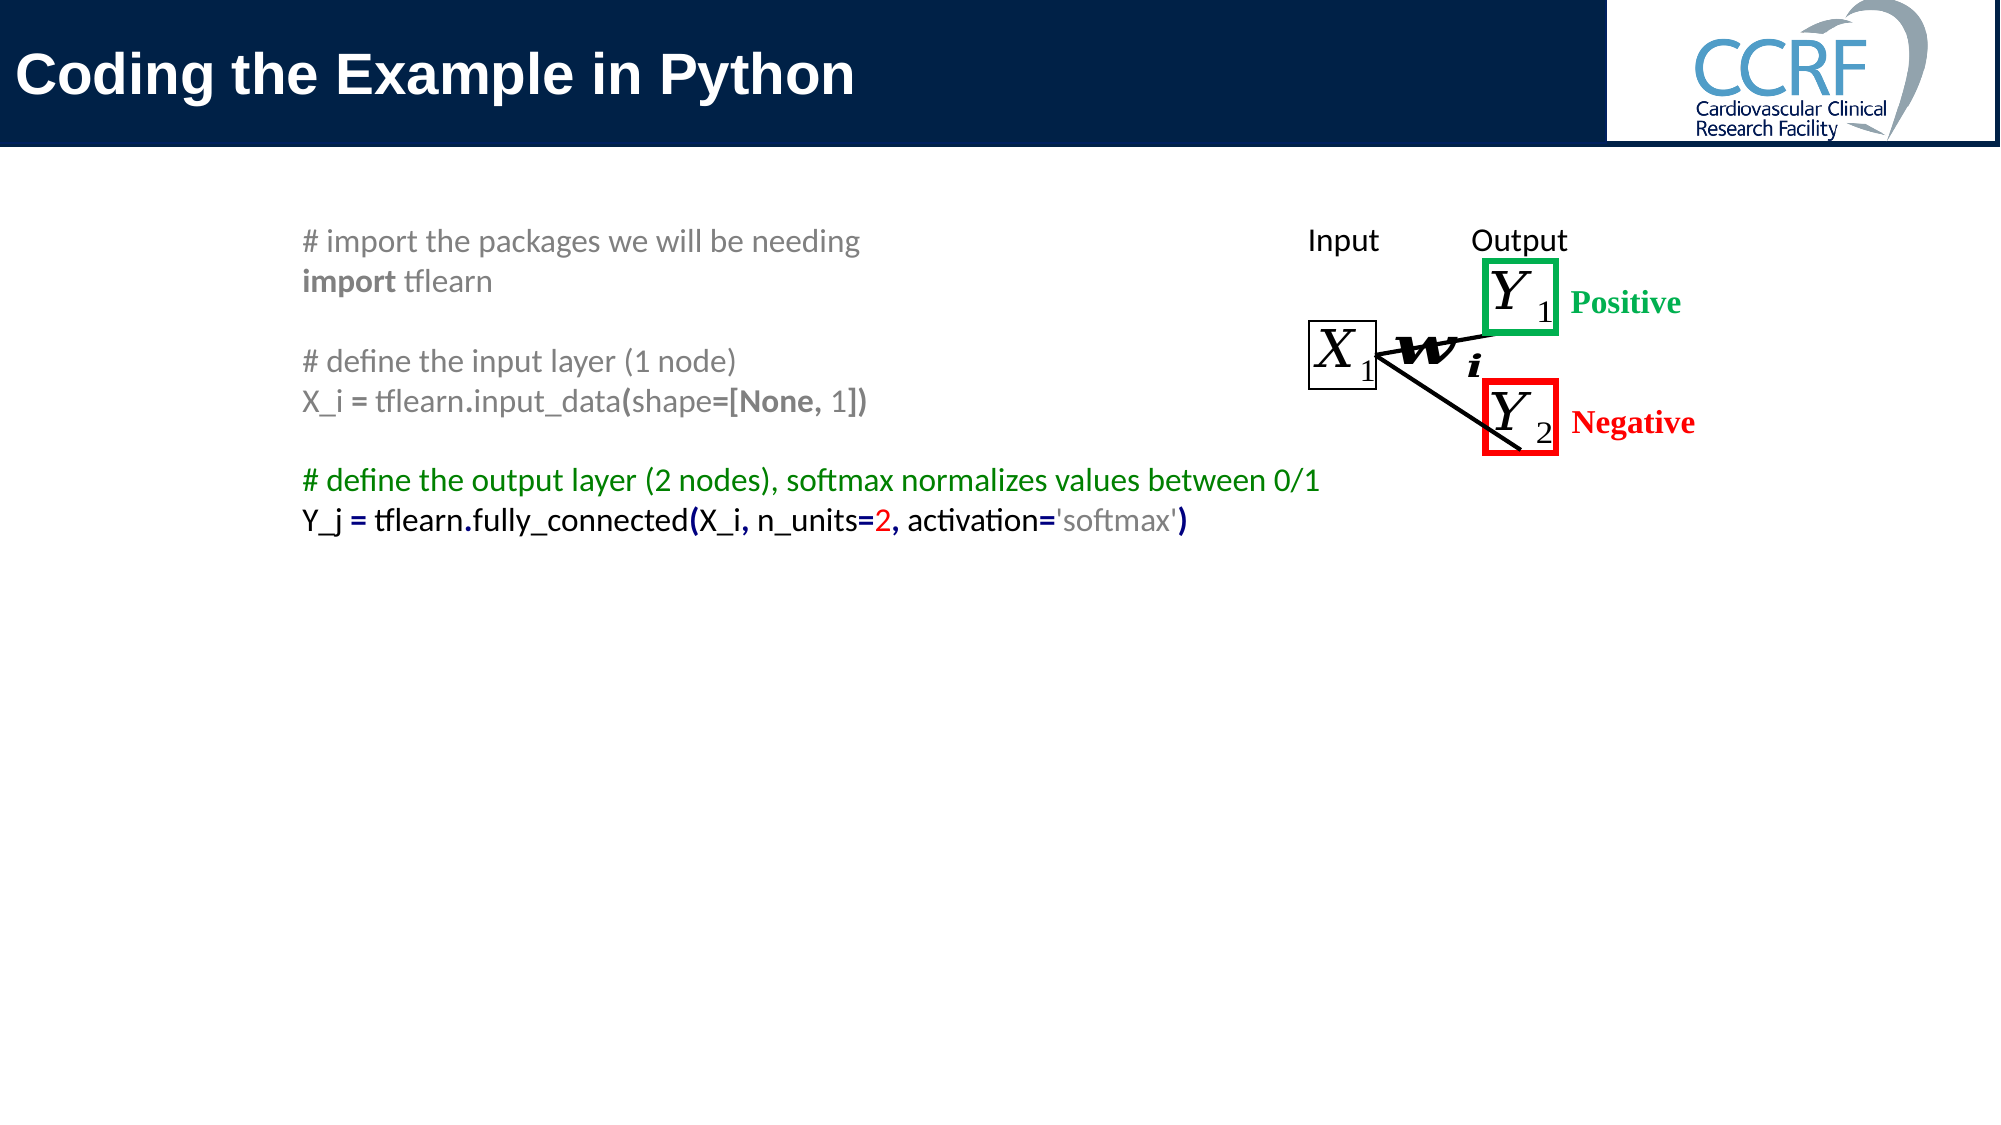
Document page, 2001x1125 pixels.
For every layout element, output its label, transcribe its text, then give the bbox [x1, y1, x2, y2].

text_box # import the packages we will be needing import tflearn # define the input layer (1 node) X_i = tflearn.input_data(shape=[None, 1]) # define the output layer (2 nodes), softmax normalizes values between 0/1 Y_j = tflearn.fully_connected(X_i, n_units=2, activation='softmax') [287, 211, 1709, 1065]
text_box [1292, 210, 1713, 450]
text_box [0, 0, 1999, 160]
